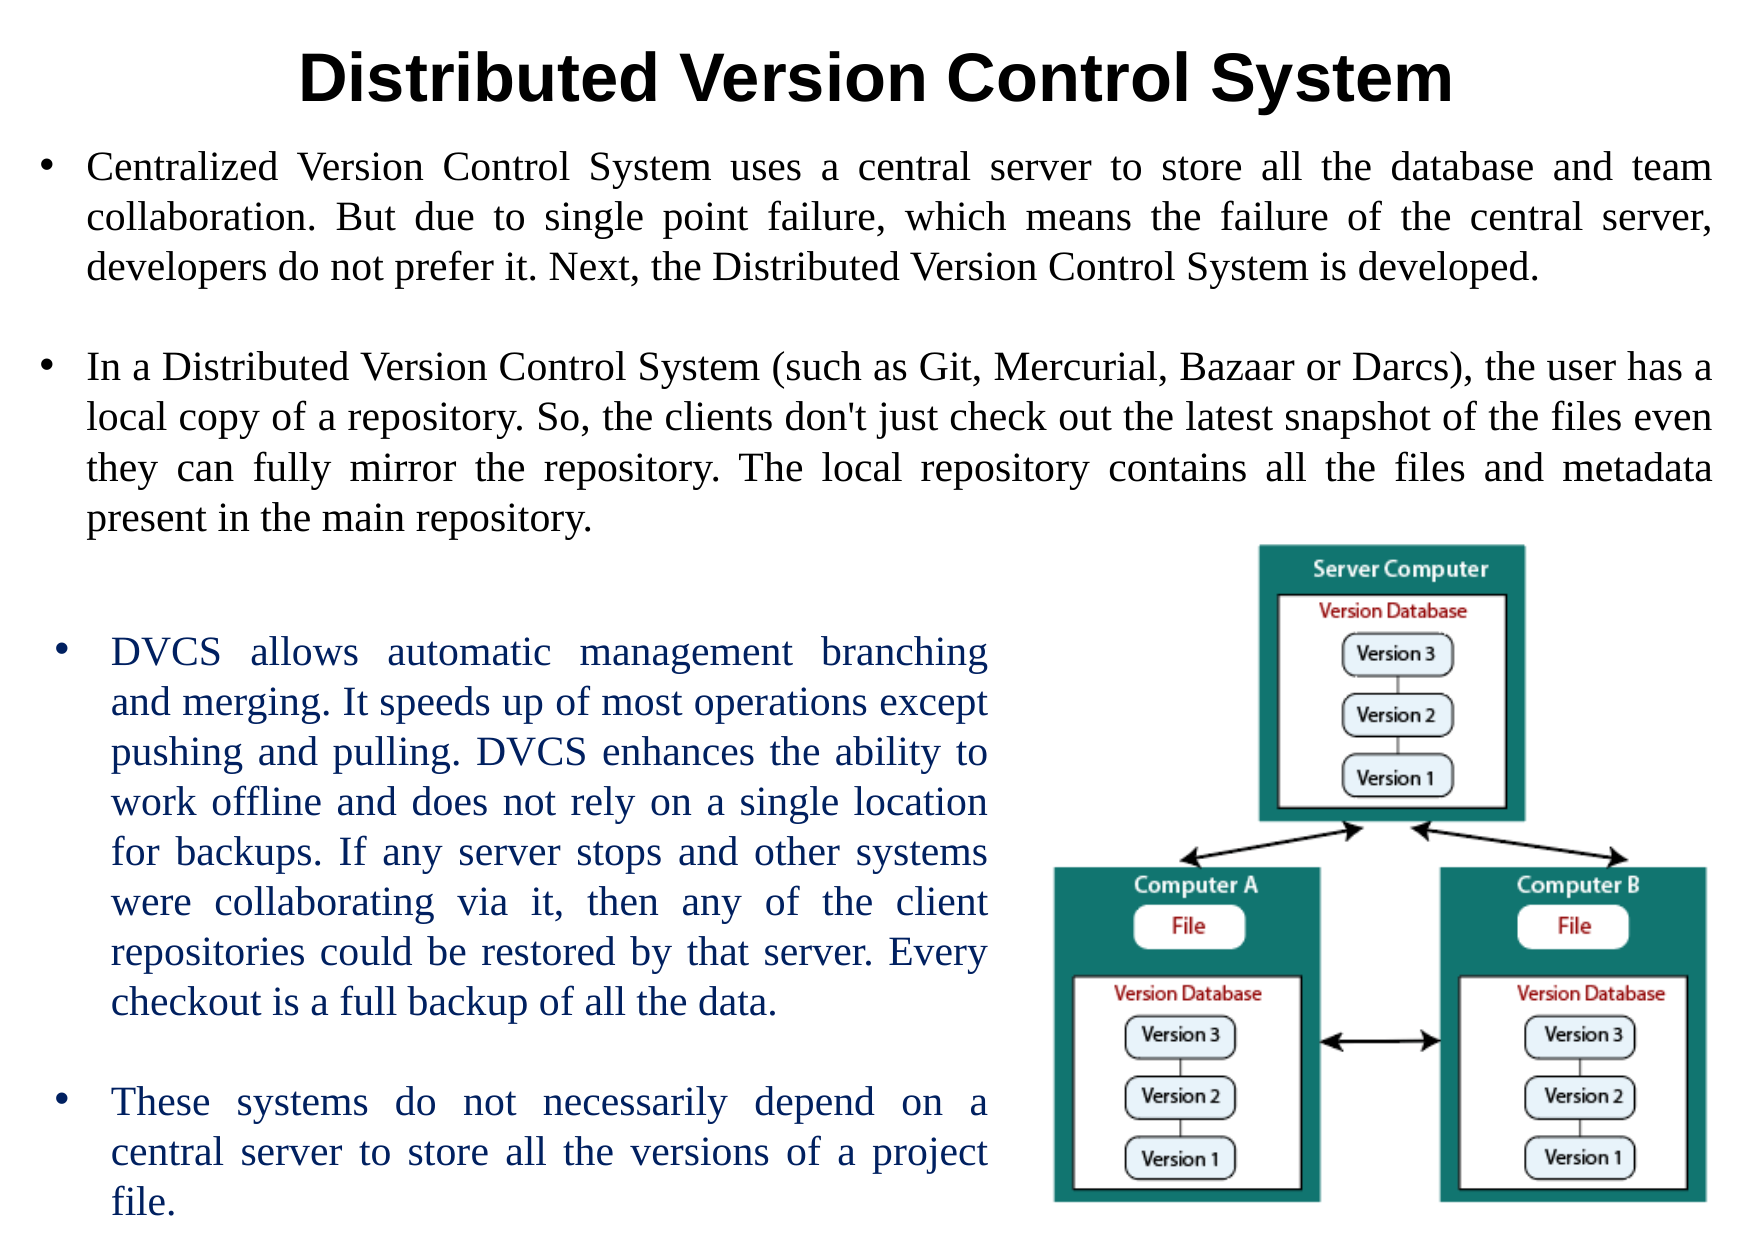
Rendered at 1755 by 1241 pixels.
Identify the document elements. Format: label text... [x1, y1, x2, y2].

text_box DVCS allows automatic management branching and merging. It speeds up of most operations except pushing and pulling. DVCS enhances the ability to work offline and does not rely on a single location for backups. If any server stops and other systems were collaborating via it, then any of the client repositories could be restored by that server. Every checkout is a full backup of all the data. These systems do not necessarily depend on a central server to store all the versions of a project file. [39, 616, 1005, 1232]
picture [1050, 542, 1717, 1216]
title Distributed Version Control System [274, 32, 1480, 139]
list Centralized Version Control System uses a central server to store all the database and team collaboration. But due to single point failure, which means the failure of the central server, developers do not prefer it. Next, the Distributed Version Control System is developed. In a Distributed Version Control System (such as Git, Mercurial, Bazaar or Darcs), the user has a local copy of a repository. So, the clients don't just check out the latest snapshot of the files even they can fully mirror the repository. The local repository contains all the files and metadata present in the main repository. [39, 139, 1715, 844]
